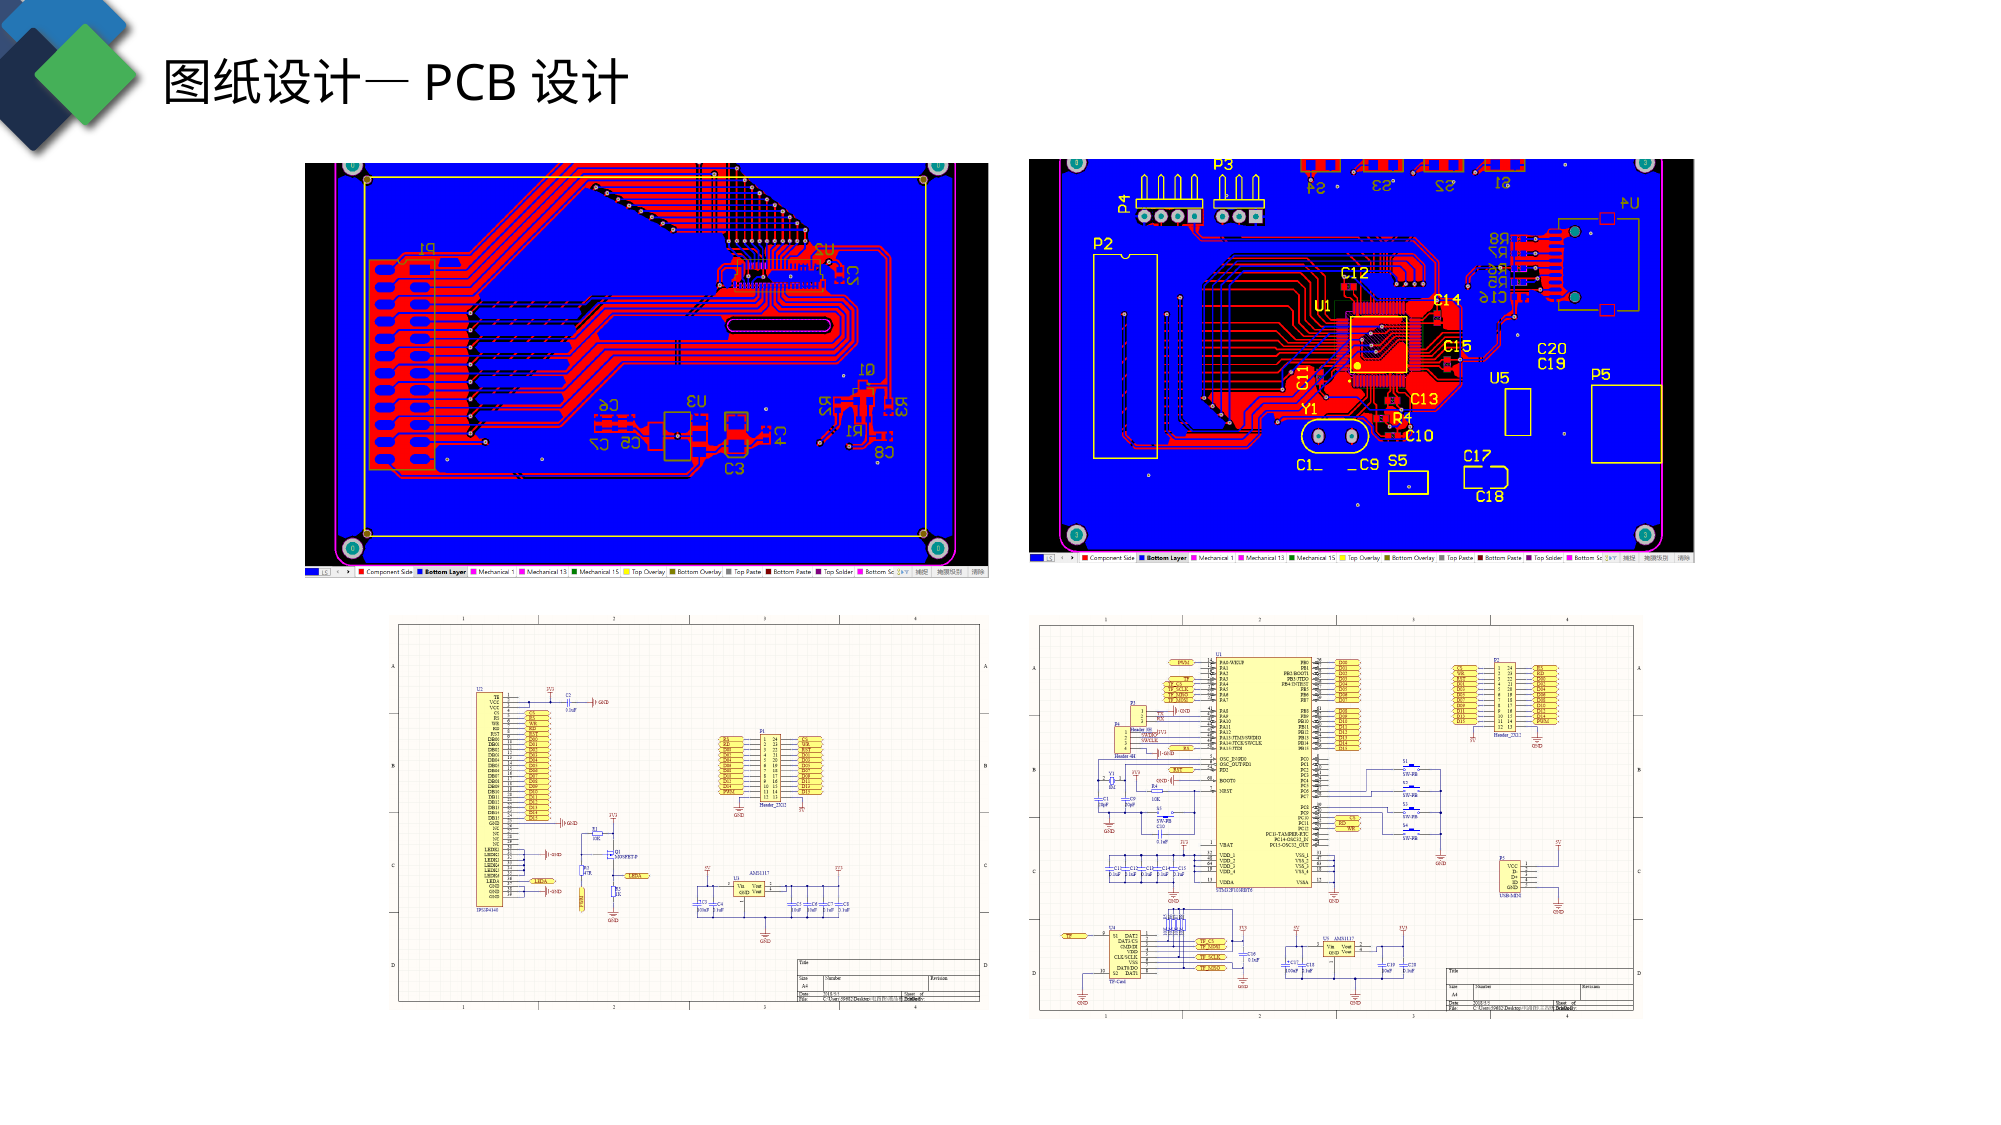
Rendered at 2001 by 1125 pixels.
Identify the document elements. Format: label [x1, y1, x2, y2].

picture [1029, 615, 1643, 1019]
picture [305, 163, 989, 578]
text_box [0, 0, 1122, 134]
picture [389, 615, 989, 1010]
picture [1029, 159, 1695, 563]
